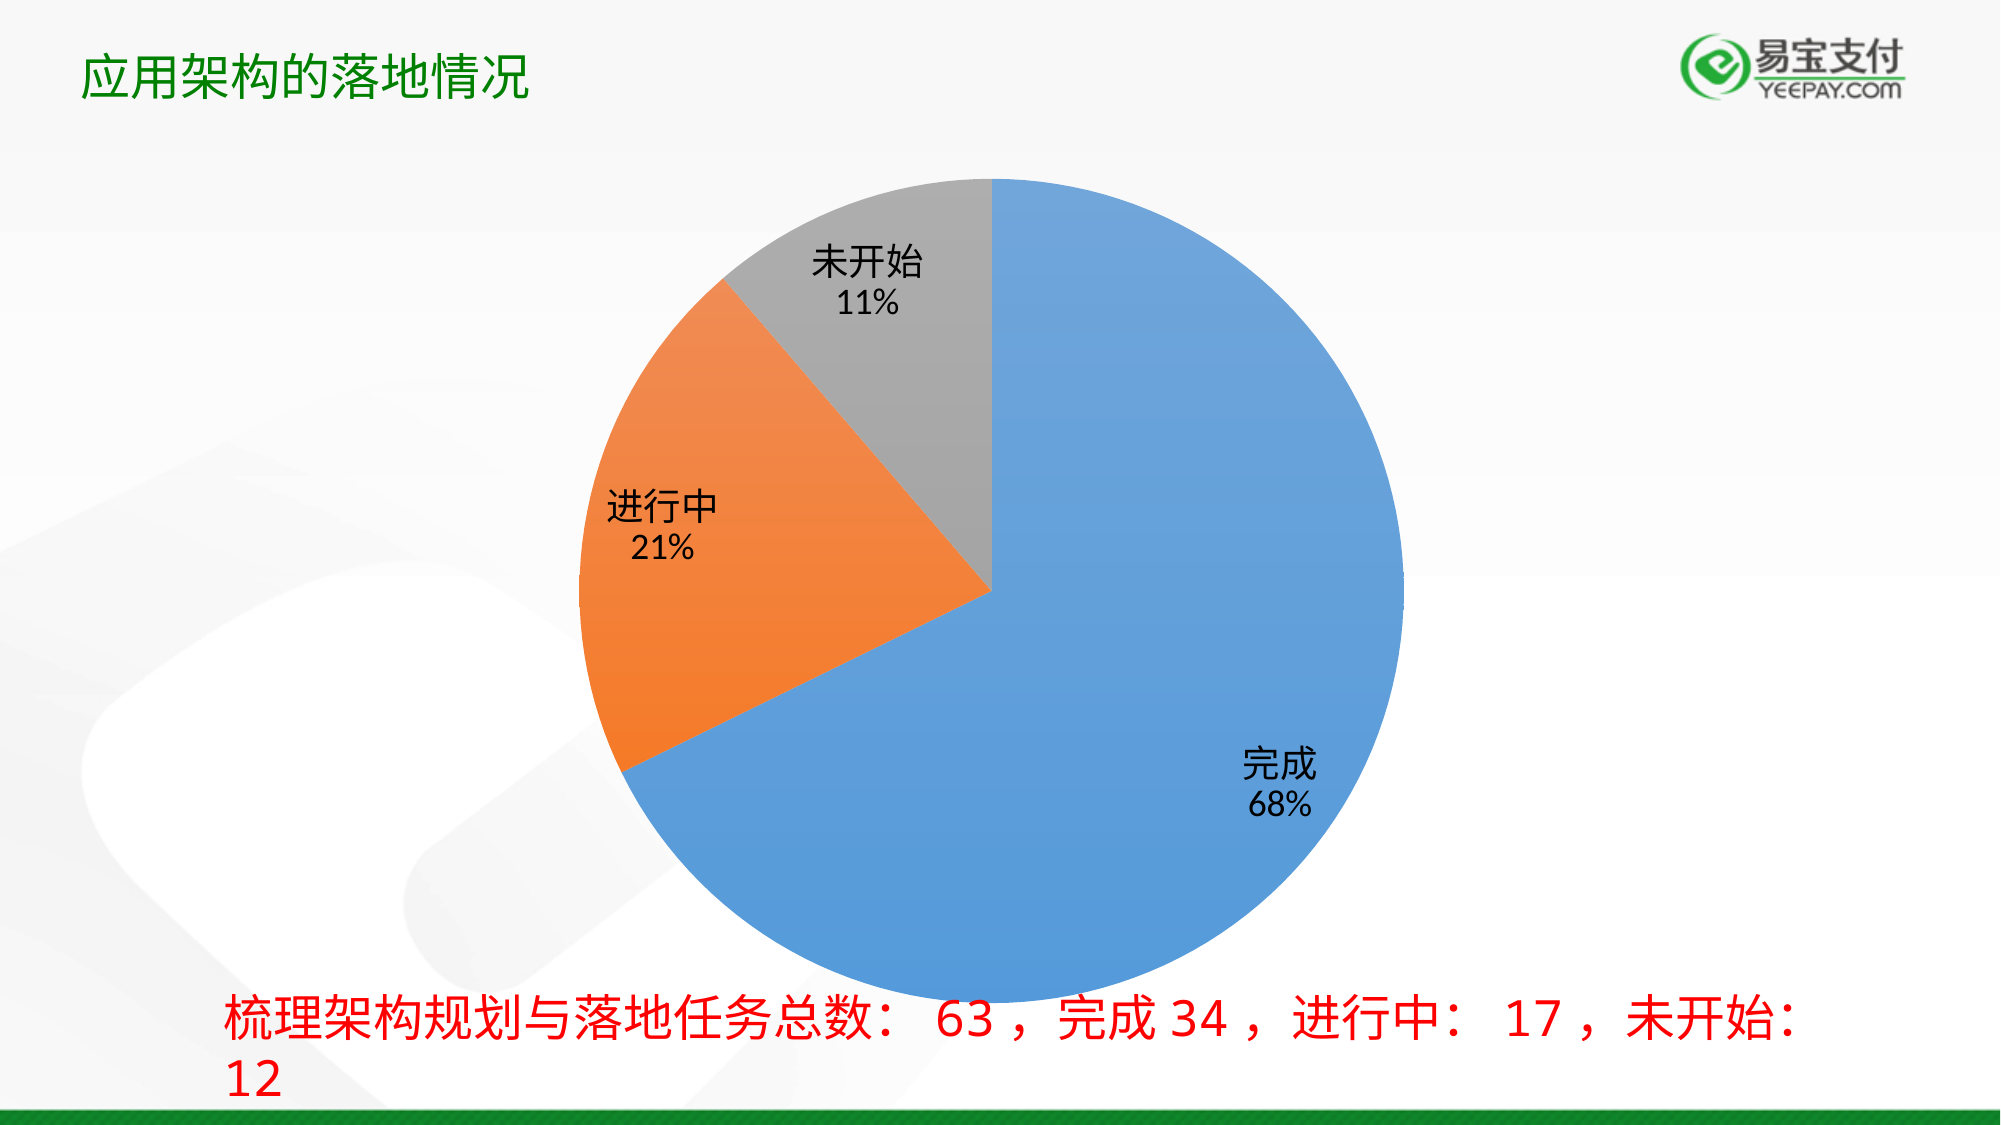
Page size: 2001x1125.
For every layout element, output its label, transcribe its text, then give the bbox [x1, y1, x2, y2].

text_box 梳理架构规划与落地任务总数：63，完成34，进行中：17，未开始：12 [208, 978, 1823, 1114]
picture [0, 0, 2001, 1125]
text_box 应用架构的落地情况 [65, 37, 546, 113]
chart [299, 72, 1684, 1023]
